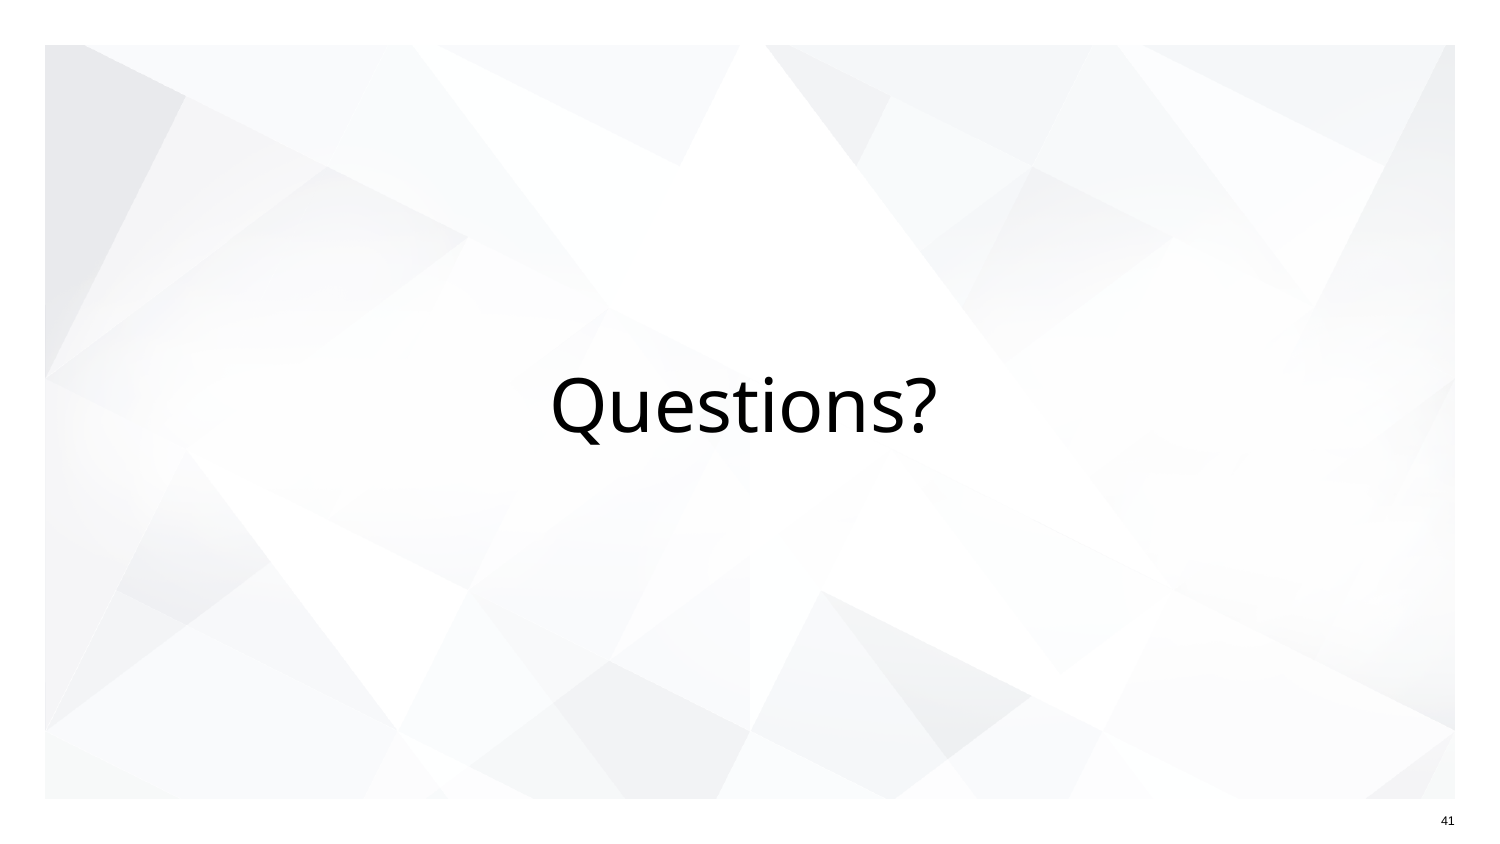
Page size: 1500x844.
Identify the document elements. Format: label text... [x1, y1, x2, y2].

slide_number ‹#› [1412, 813, 1455, 831]
title Questions? [38, 342, 1449, 473]
picture [45, 45, 1455, 799]
